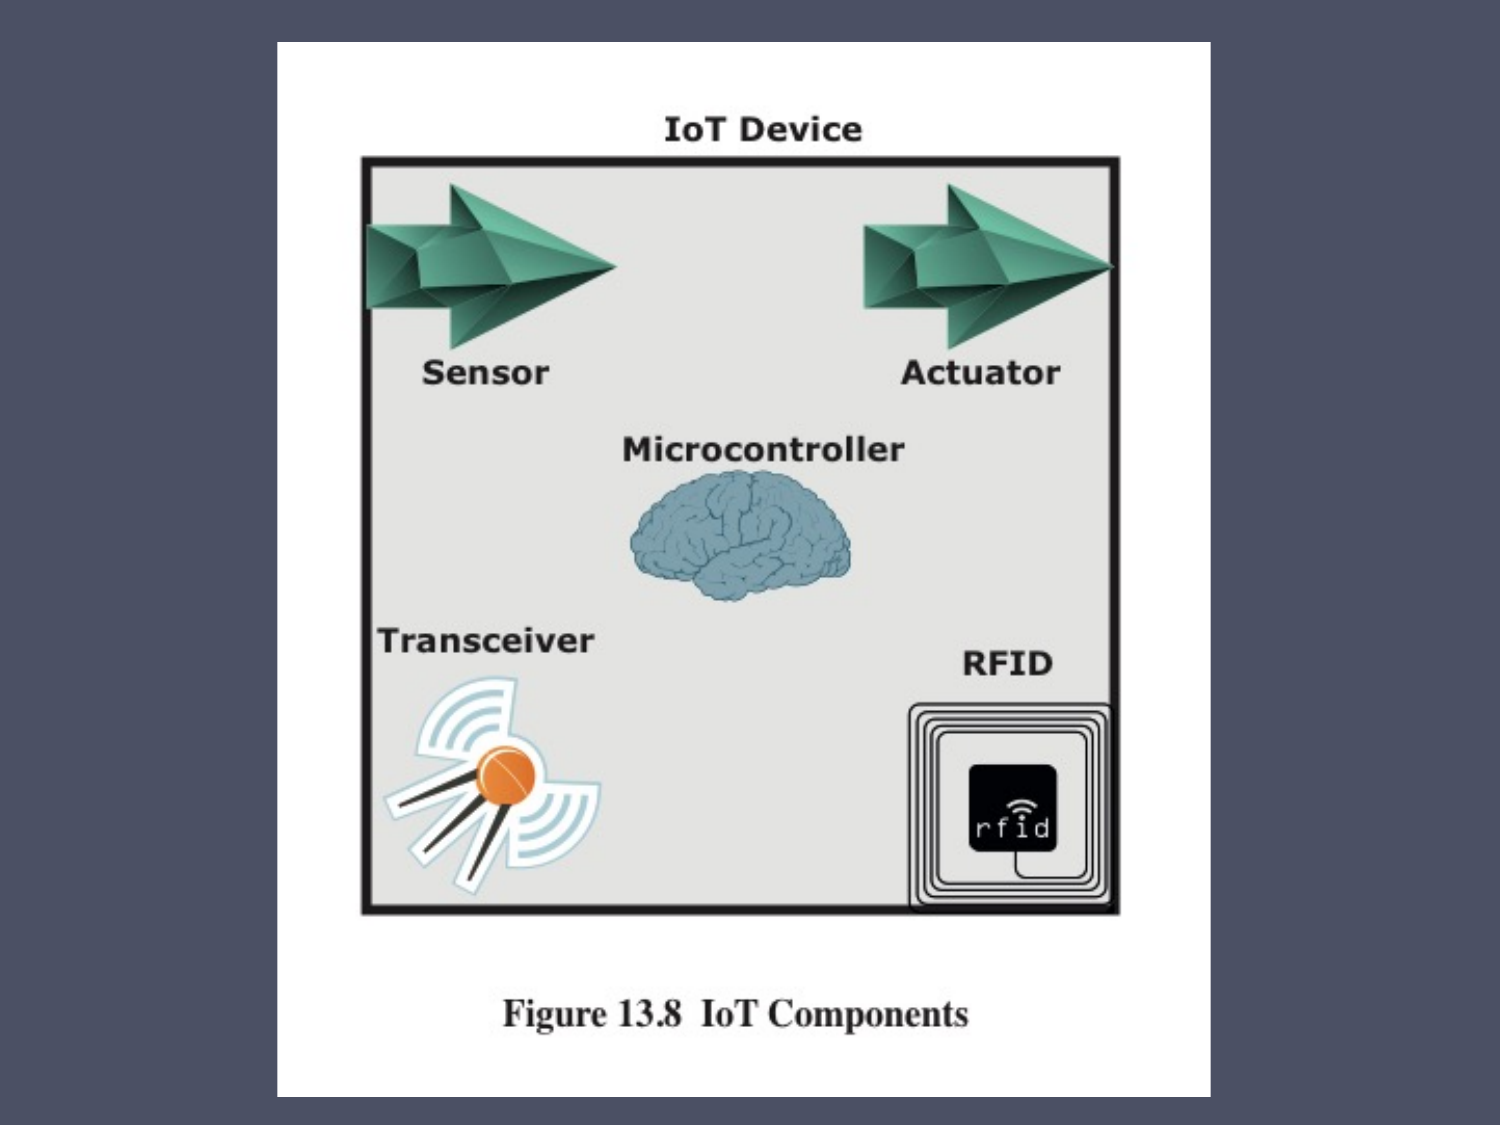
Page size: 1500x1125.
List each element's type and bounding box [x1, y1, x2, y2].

picture [277, 42, 1211, 1098]
